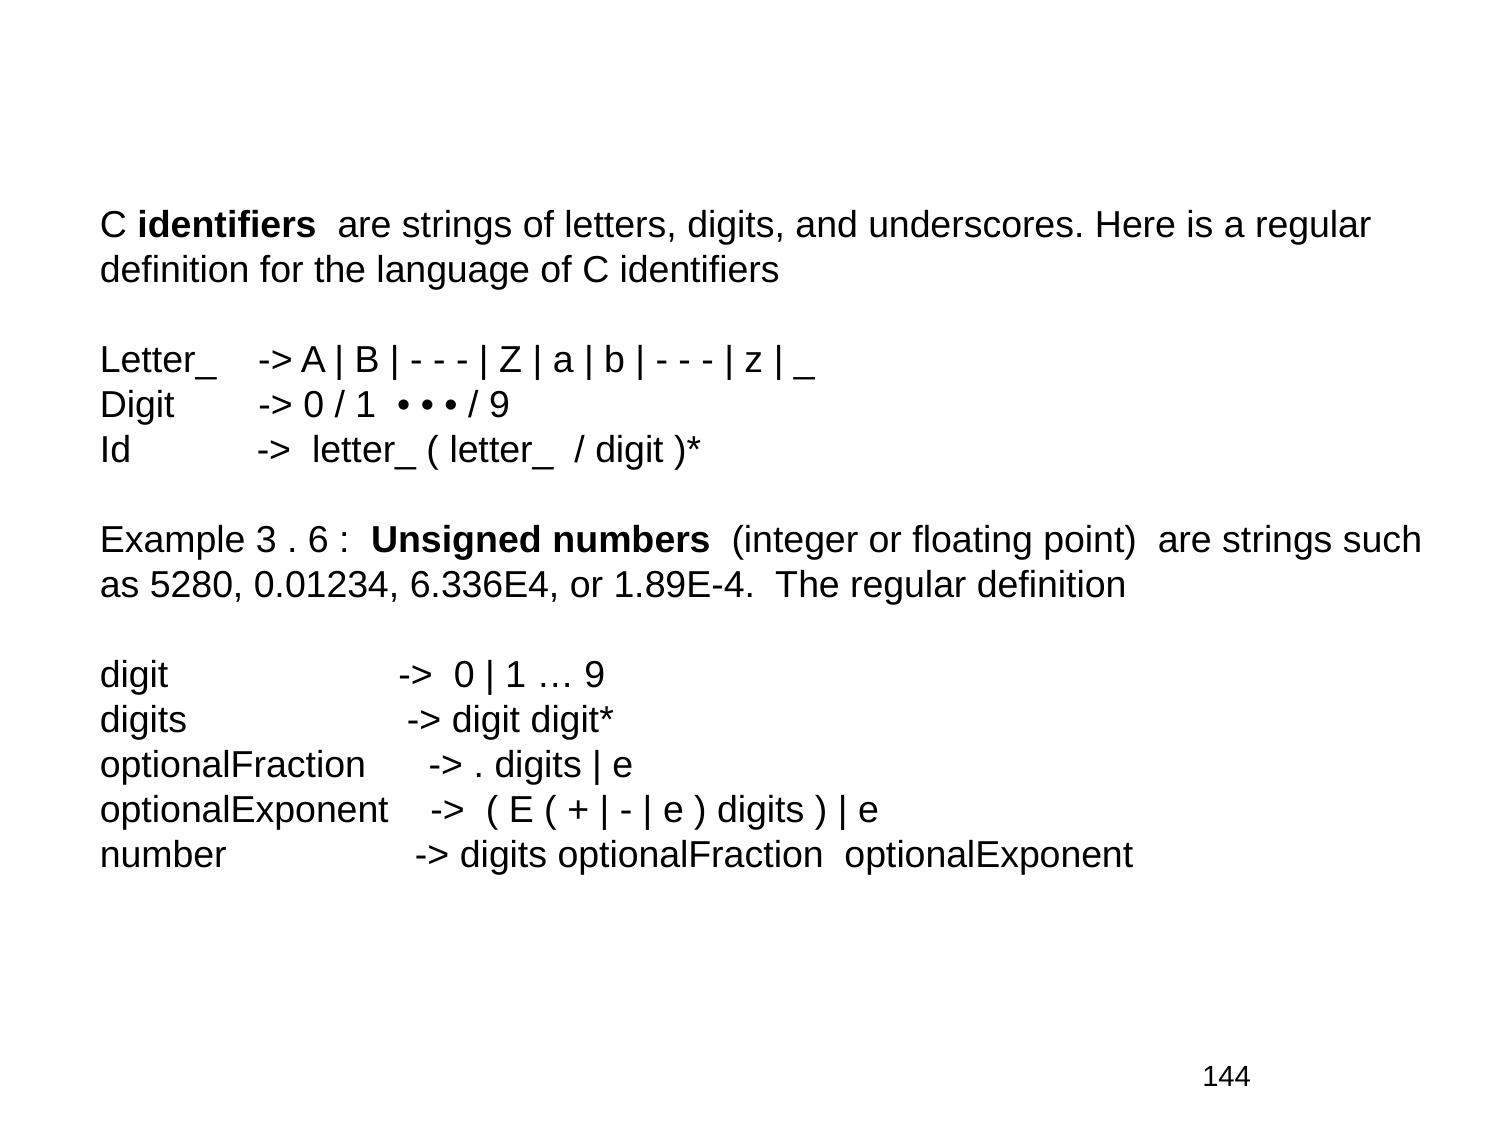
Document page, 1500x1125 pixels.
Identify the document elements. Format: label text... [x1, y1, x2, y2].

list C identifiers are strings of letters, digits, and underscores. Here is a regular definition for the language of C identifiers Letter_ -> A | B | - - - | Z | a | b | - - - | z | _ Digit -> 0 / 1 • • • / 9 Id -> letter_ ( letter_ / digit )* Example 3 . 6 : Unsigned numbers (integer or floating point) are strings such as 5280, 0.01234, 6.336E4, or 1.89E-4. The regular definition digit -> 0 | 1 … 9 digits -> digit digit* optionalFraction -> . digits | e optionalExponent -> ( E ( + | - | e ) digits ) | e number -> digits optionalFraction optionalExponent [62, 200, 1463, 1100]
slide_number 144 [1187, 1050, 1500, 1125]
